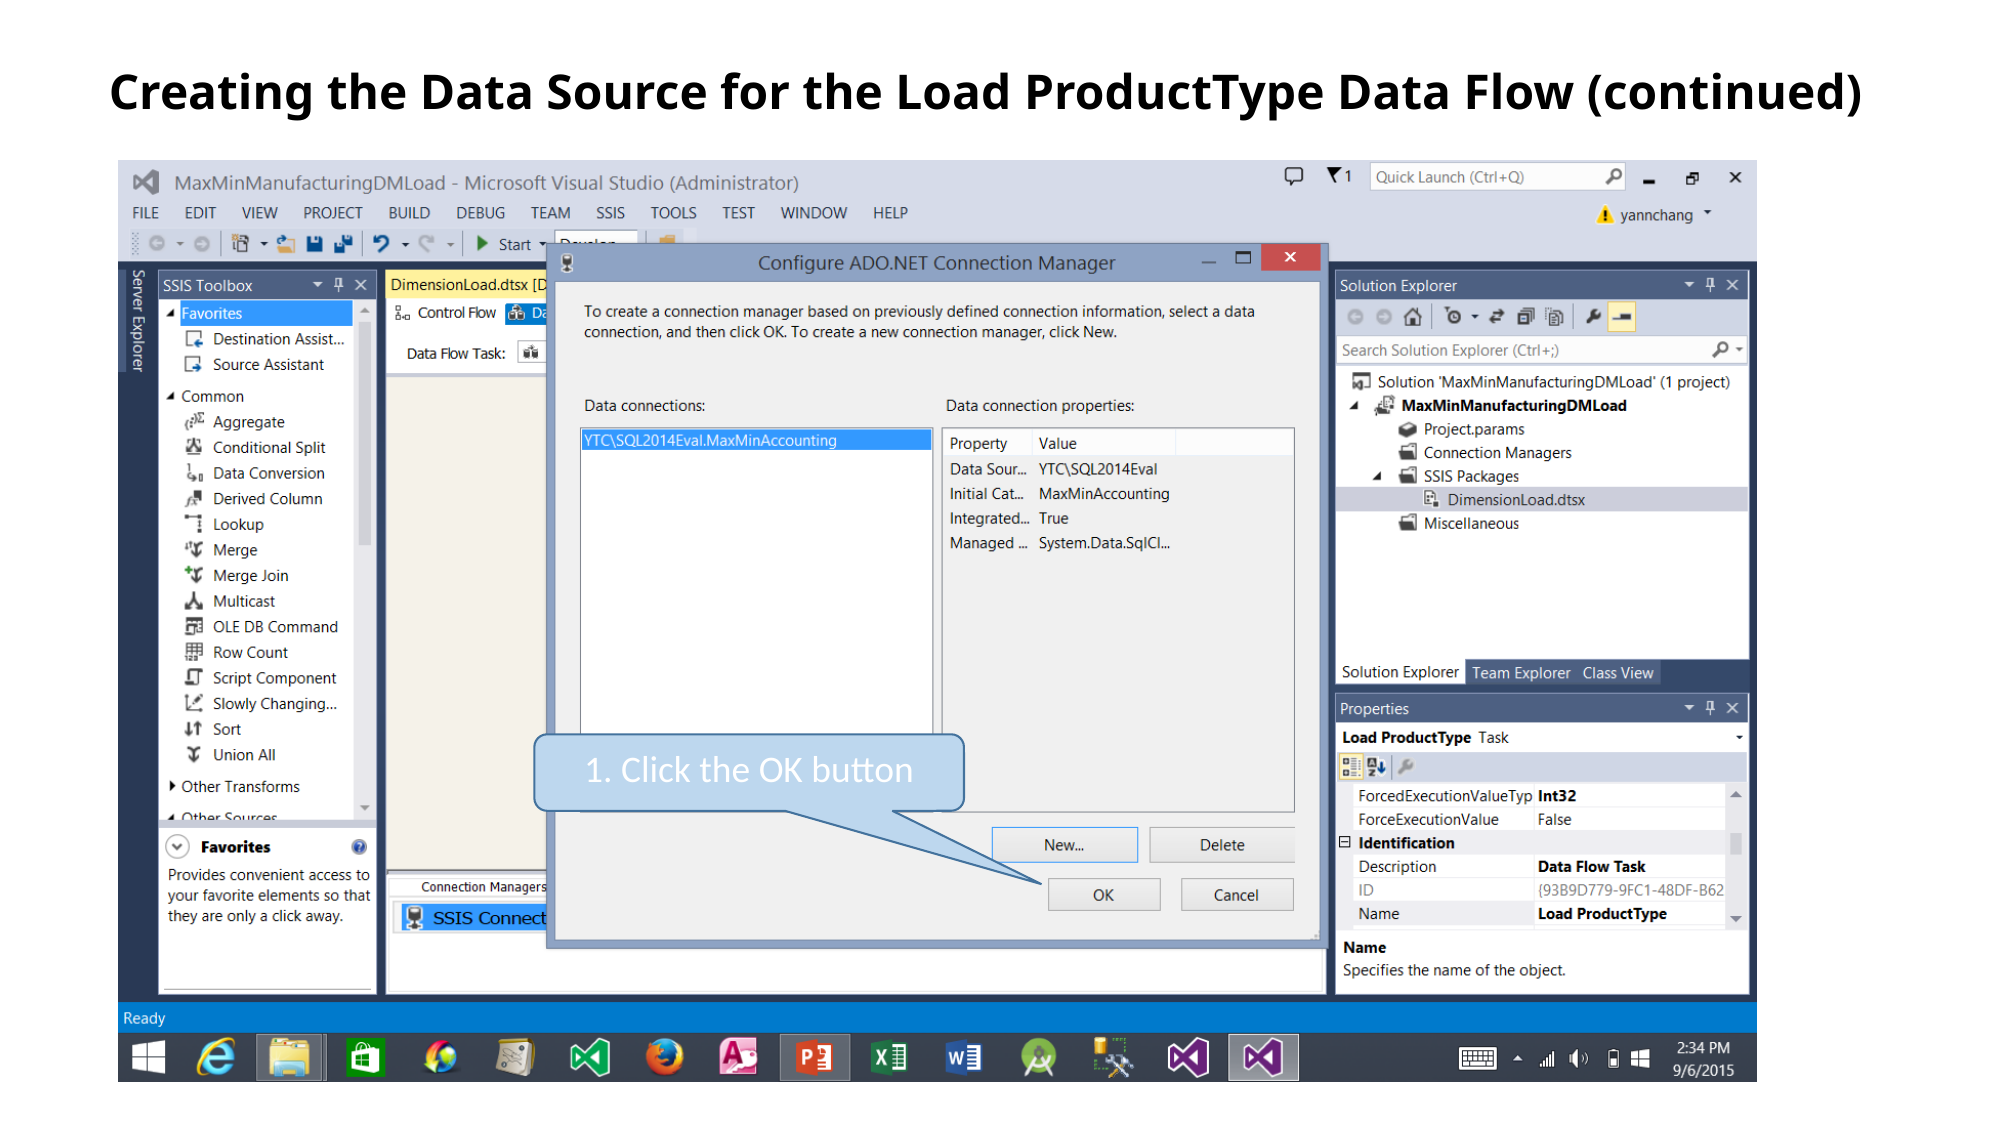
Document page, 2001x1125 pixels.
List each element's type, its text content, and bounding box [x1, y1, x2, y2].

title Creating the Data Source for the Load ProductType Data Flow (continued) [93, 34, 1908, 154]
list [118, 160, 1757, 1082]
